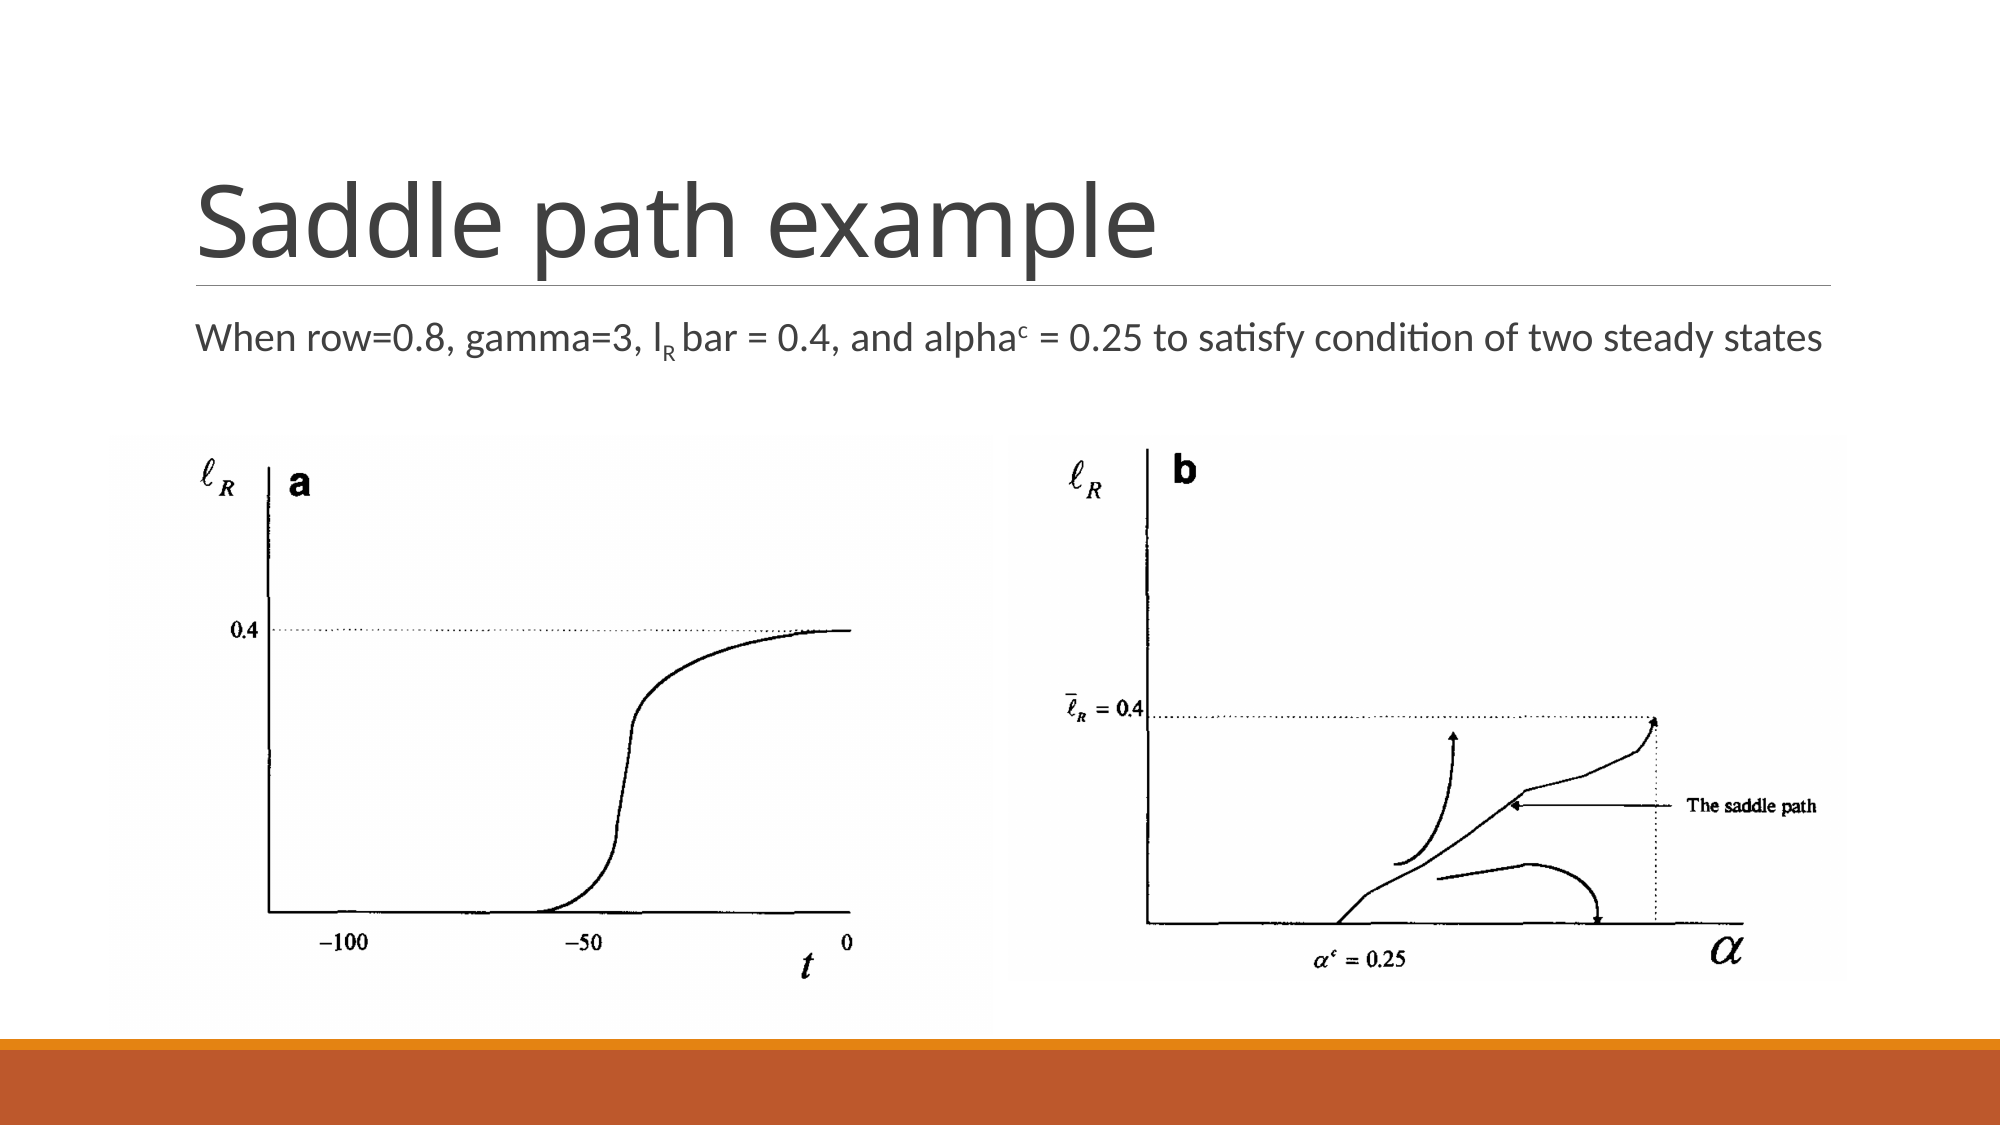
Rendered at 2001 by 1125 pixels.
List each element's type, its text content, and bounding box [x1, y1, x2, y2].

list When row=0.8, gamma=3, lR bar = 0.4, and alphac = 0.25 to satisfy condition of two steady states [180, 302, 1830, 963]
picture [1008, 435, 1848, 981]
picture [108, 435, 993, 1035]
title Saddle path example [180, 47, 1830, 285]
